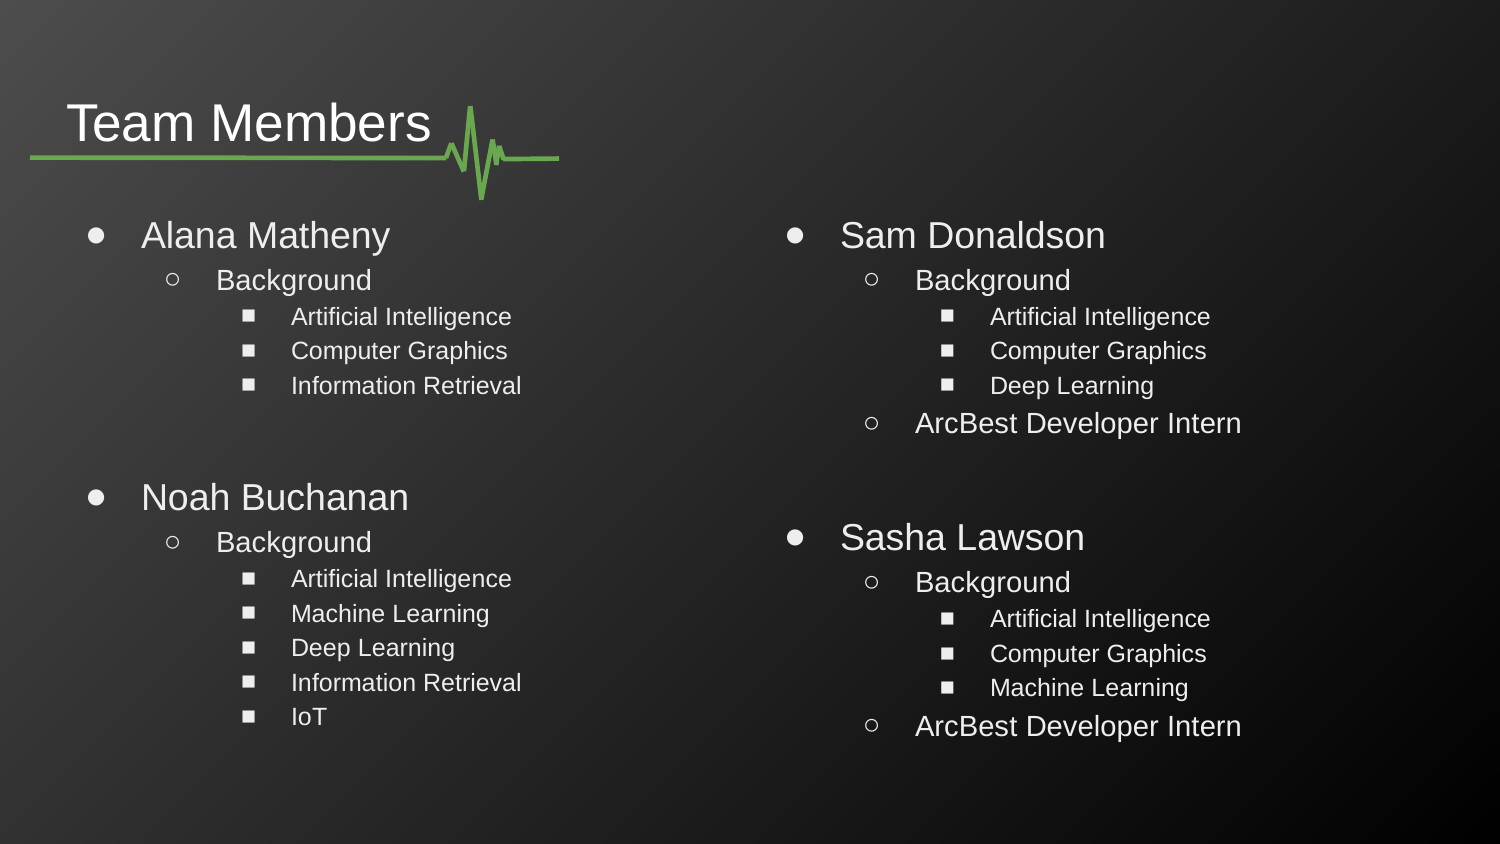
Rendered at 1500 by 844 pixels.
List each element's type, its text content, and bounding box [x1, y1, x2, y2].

title Team Members [51, 72, 1449, 167]
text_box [29, 105, 560, 201]
list Alana Matheny Background Artificial Intelligence Computer Graphics Information Retrieval Noah Buchanan Background Artificial Intelligence Machine Learning Deep Learning Information Retrieval IoT [51, 189, 635, 779]
list Sam Donaldson Background Artificial Intelligence Computer Graphics Deep Learning ArcBest Developer Intern Sasha Lawson Background Artificial Intelligence Computer Graphics Machine Learning ArcBest Developer Intern [750, 189, 1334, 779]
